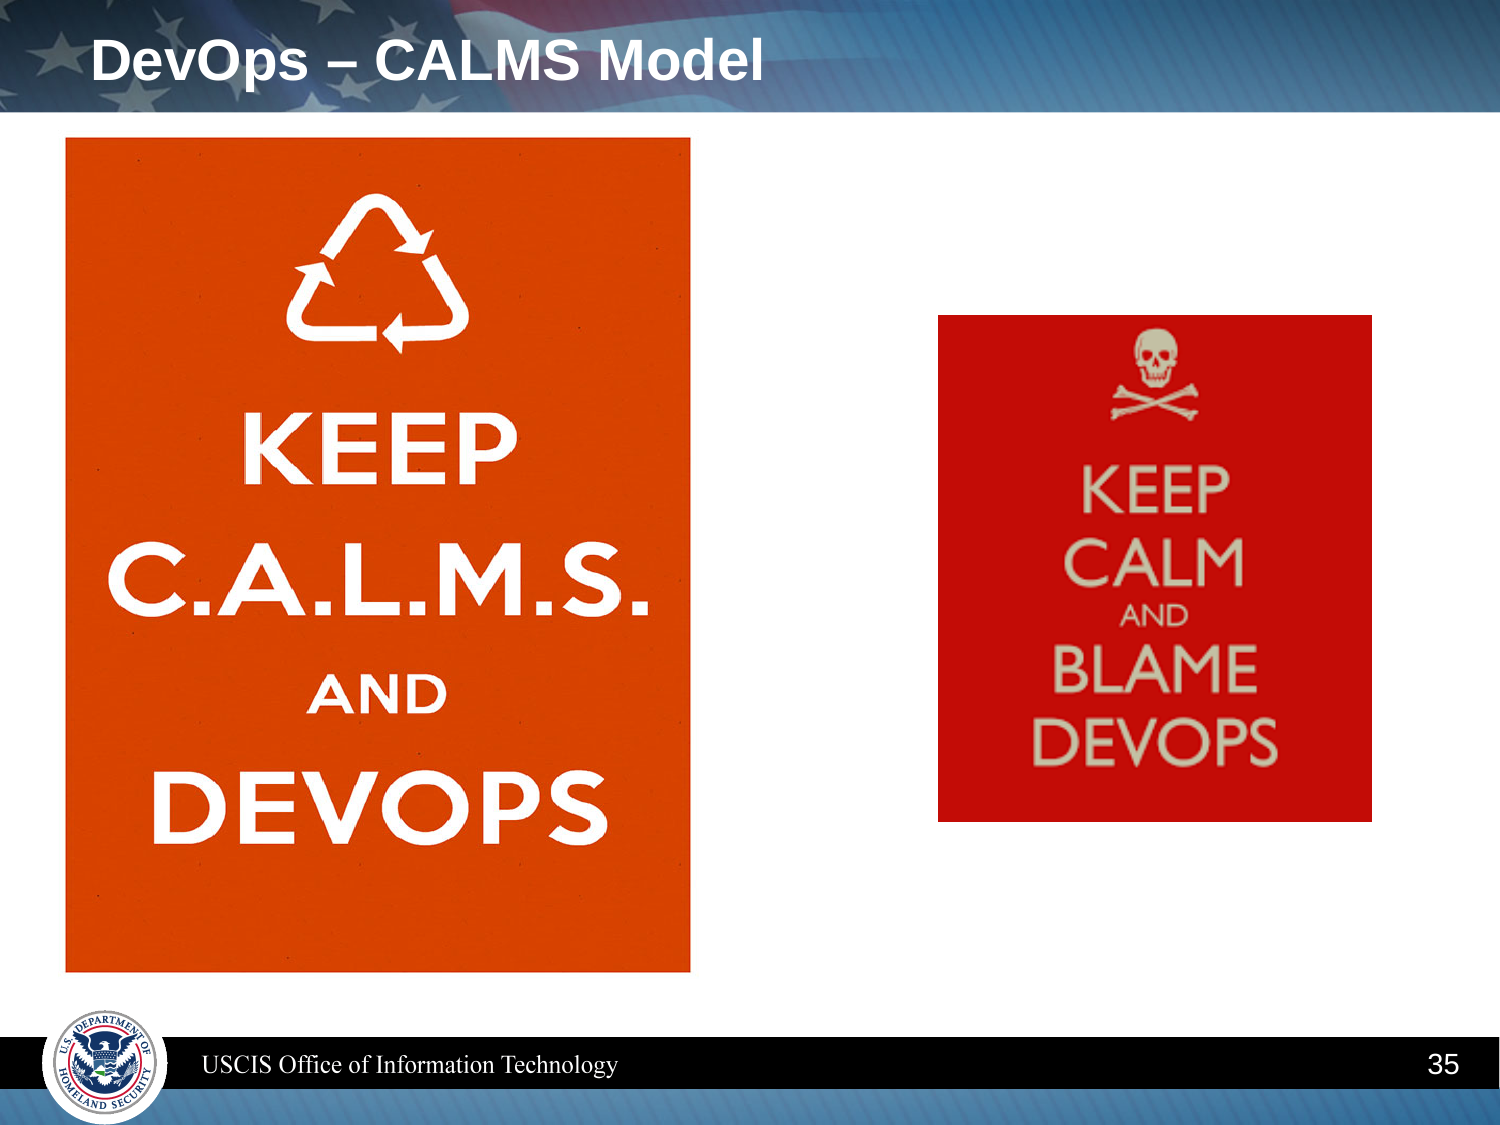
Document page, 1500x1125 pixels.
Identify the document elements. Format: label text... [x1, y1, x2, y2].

picture [937, 315, 1372, 822]
slide_number 35 [1227, 1037, 1475, 1090]
title DevOps – CALMS Model [75, 0, 1425, 106]
picture [0, 1000, 1500, 1125]
picture [57, 129, 699, 979]
picture [0, 0, 1500, 112]
